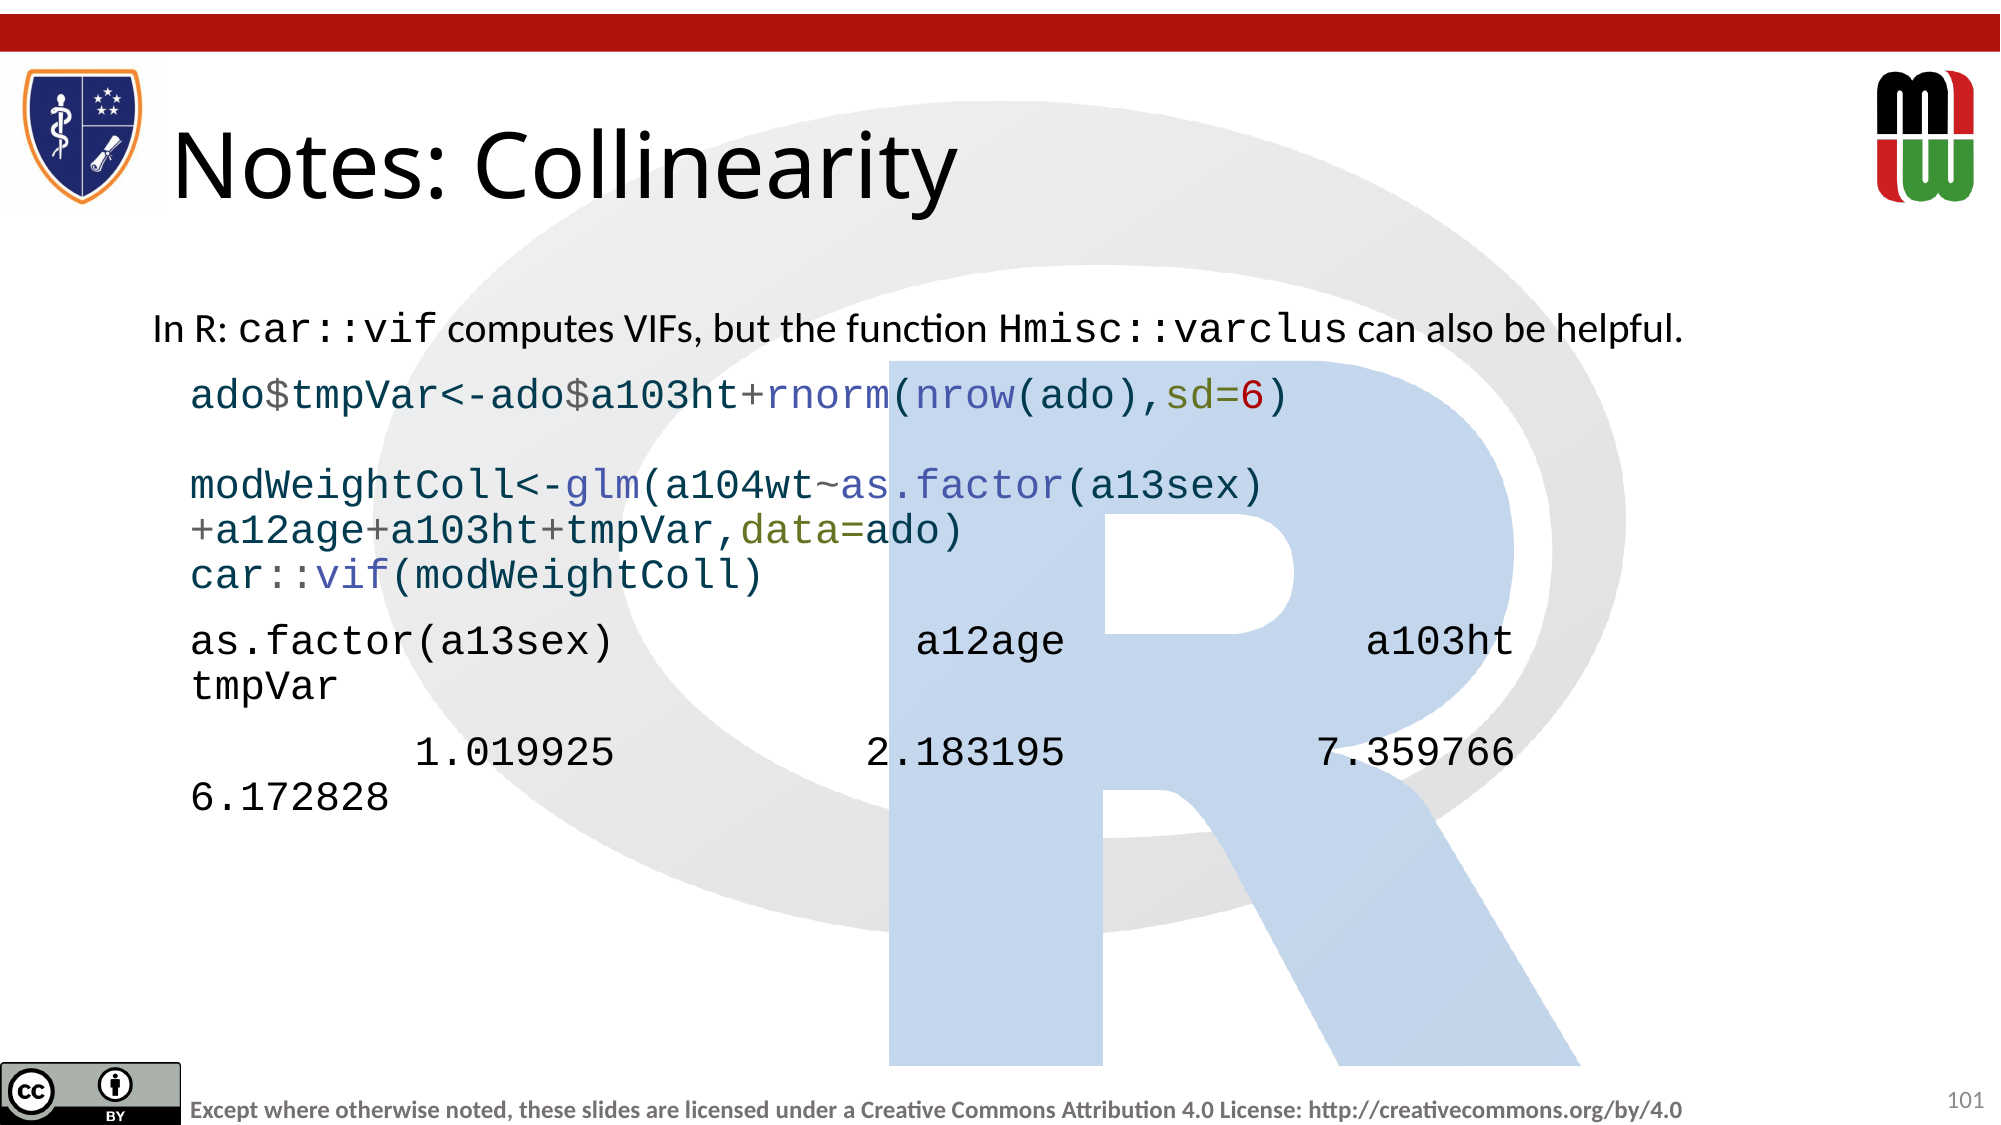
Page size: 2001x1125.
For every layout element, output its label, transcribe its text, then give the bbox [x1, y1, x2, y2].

list In R: car::vif computes VIFs, but the function Hmisc::varclus can also be helpful. ado$tmpVar<-ado$a103ht+rnorm(nrow(ado),sd=6) modWeightColl<-glm(a104wt~as.factor(a13sex)+a12age+a103ht+tmpVar,data=ado) car::vif(modWeightColl) as.factor(a13sex) a12age a103ht tmpVar 1.019925 2.183195 7.359766 6.172828 [137, 299, 1863, 1066]
picture [4, 59, 155, 213]
slide_number 101 [1550, 1073, 2000, 1125]
picture [0, 1062, 181, 1125]
title Notes: Collinearity [155, 59, 1851, 278]
